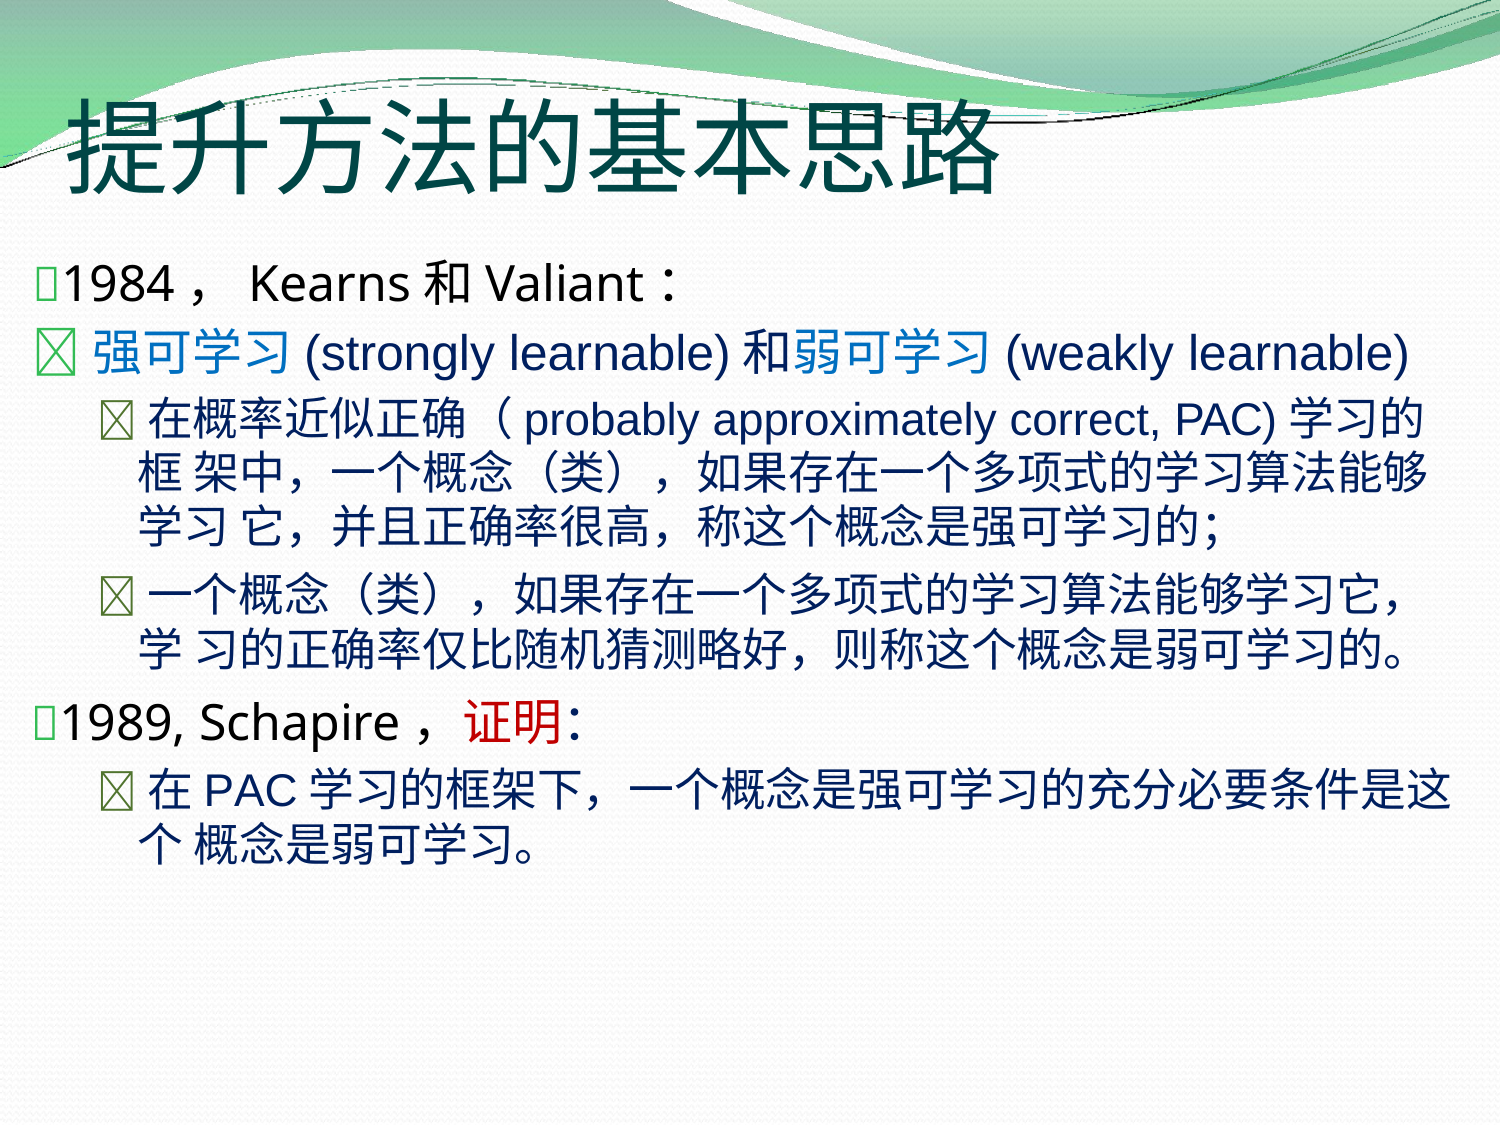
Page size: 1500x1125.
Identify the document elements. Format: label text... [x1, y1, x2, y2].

text_box 1984，Kearns和Valiant： 强可学习(strongly learnable)和弱可学习(weakly learnable) 在概率近似正确（probably approximately correct, PAC)学习的框 架中，一个概念（类），如果存在一个多项式的学习算法能够学习 它，并且正确率很高，称这个概念是强可学习的； 一个概念（类），如果存在一个多项式的学习算法能够学习它，学 习的正确率仅比随机猜测略好，则称这个概念是弱可学习的。 1989, Schapire，证明： 在PAC学习的框架下，一个概念是强可学习的充分必要条件是这个 概念是弱可学习。 [30, 240, 1469, 871]
picture [0, 0, 1500, 1125]
title 提升方法的基本思路 [62, 80, 1005, 240]
